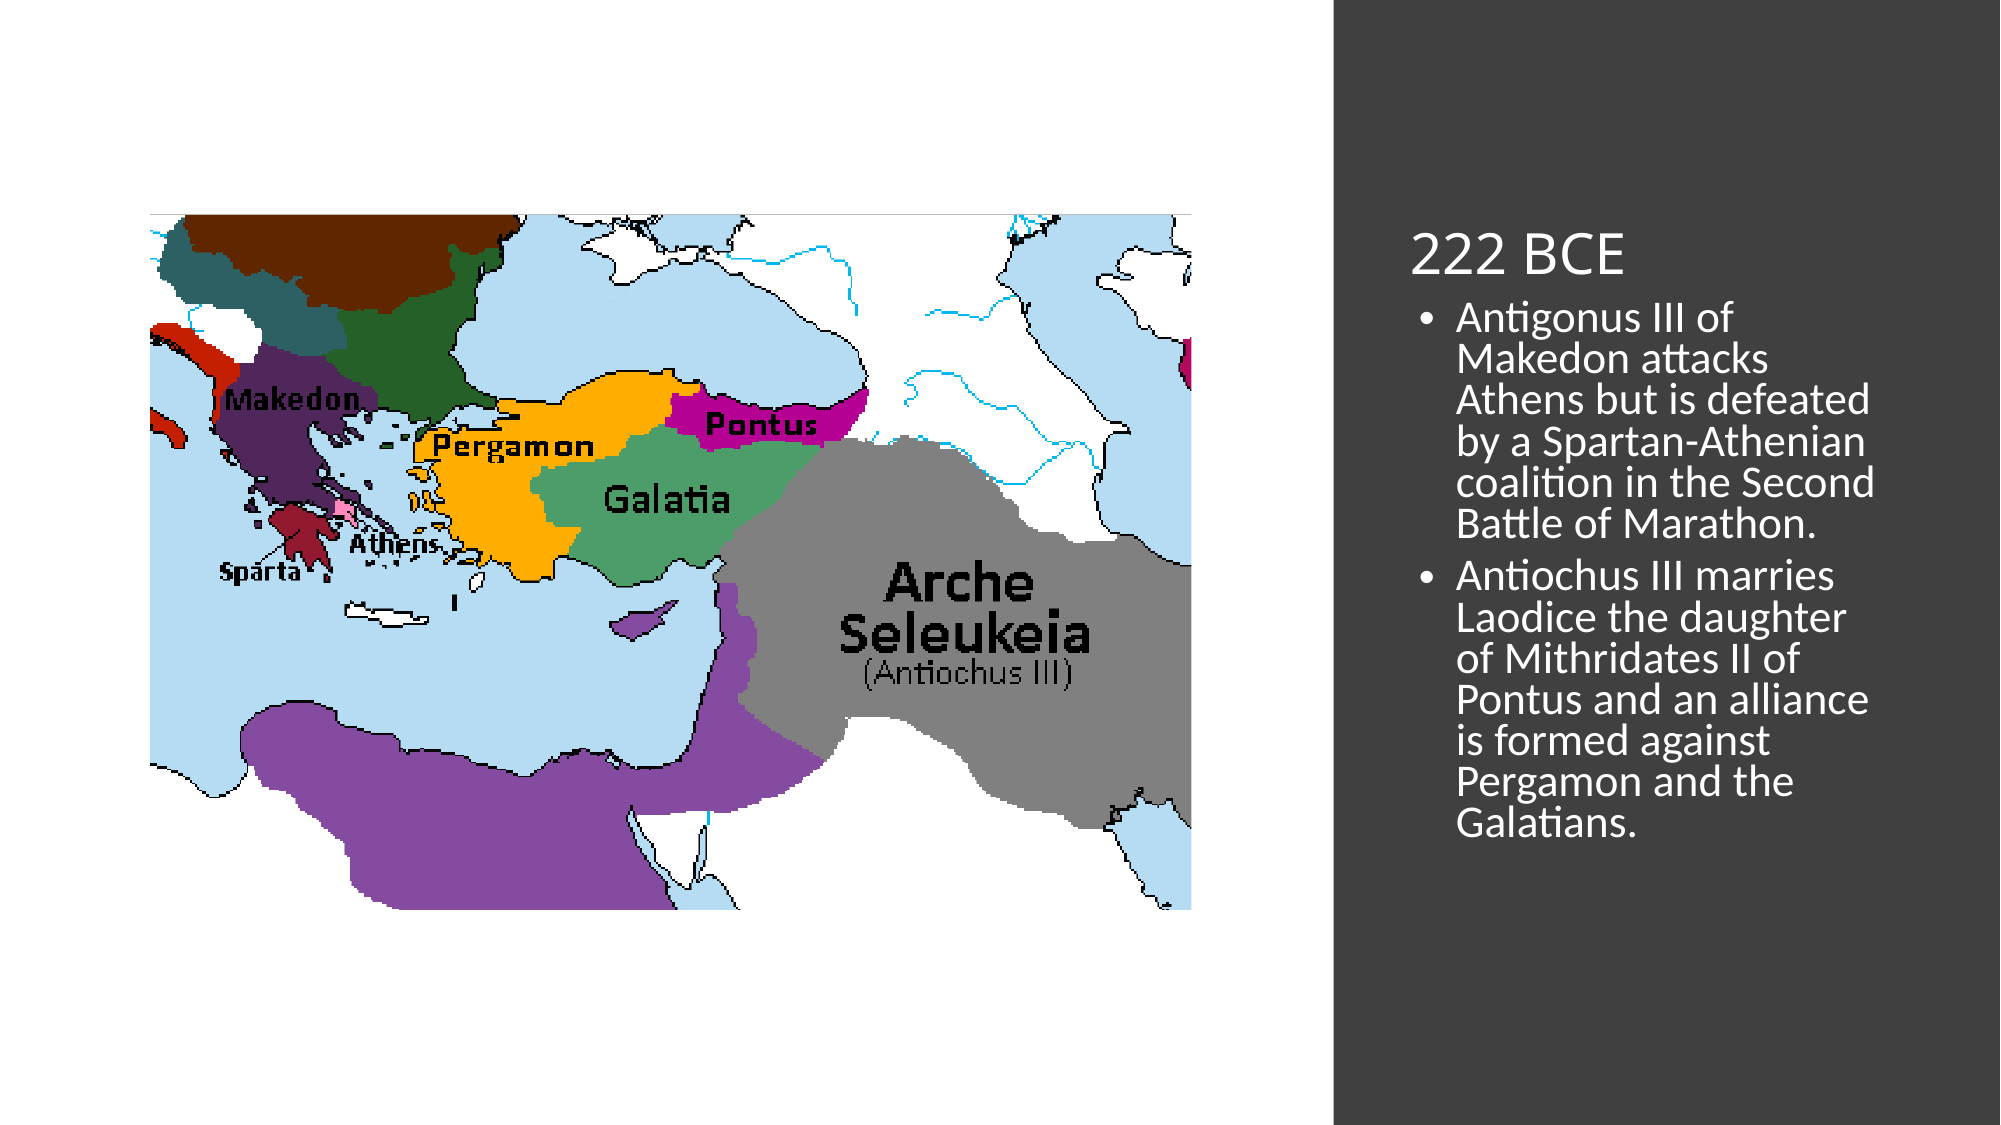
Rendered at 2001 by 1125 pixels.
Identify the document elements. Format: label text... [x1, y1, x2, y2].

text_box [1333, 0, 2000, 1125]
picture [150, 211, 1192, 910]
text_box 222 BCE Antigonus III of Makedon attacks Athens but is defeated by a Spartan-Athenian coalition in the Second Battle of Marathon. Antiochus III marries Laodice the daughter of Mithridates II of Pontus and an alliance is formed against Pergamon and the Galatians. [1394, 211, 1895, 910]
